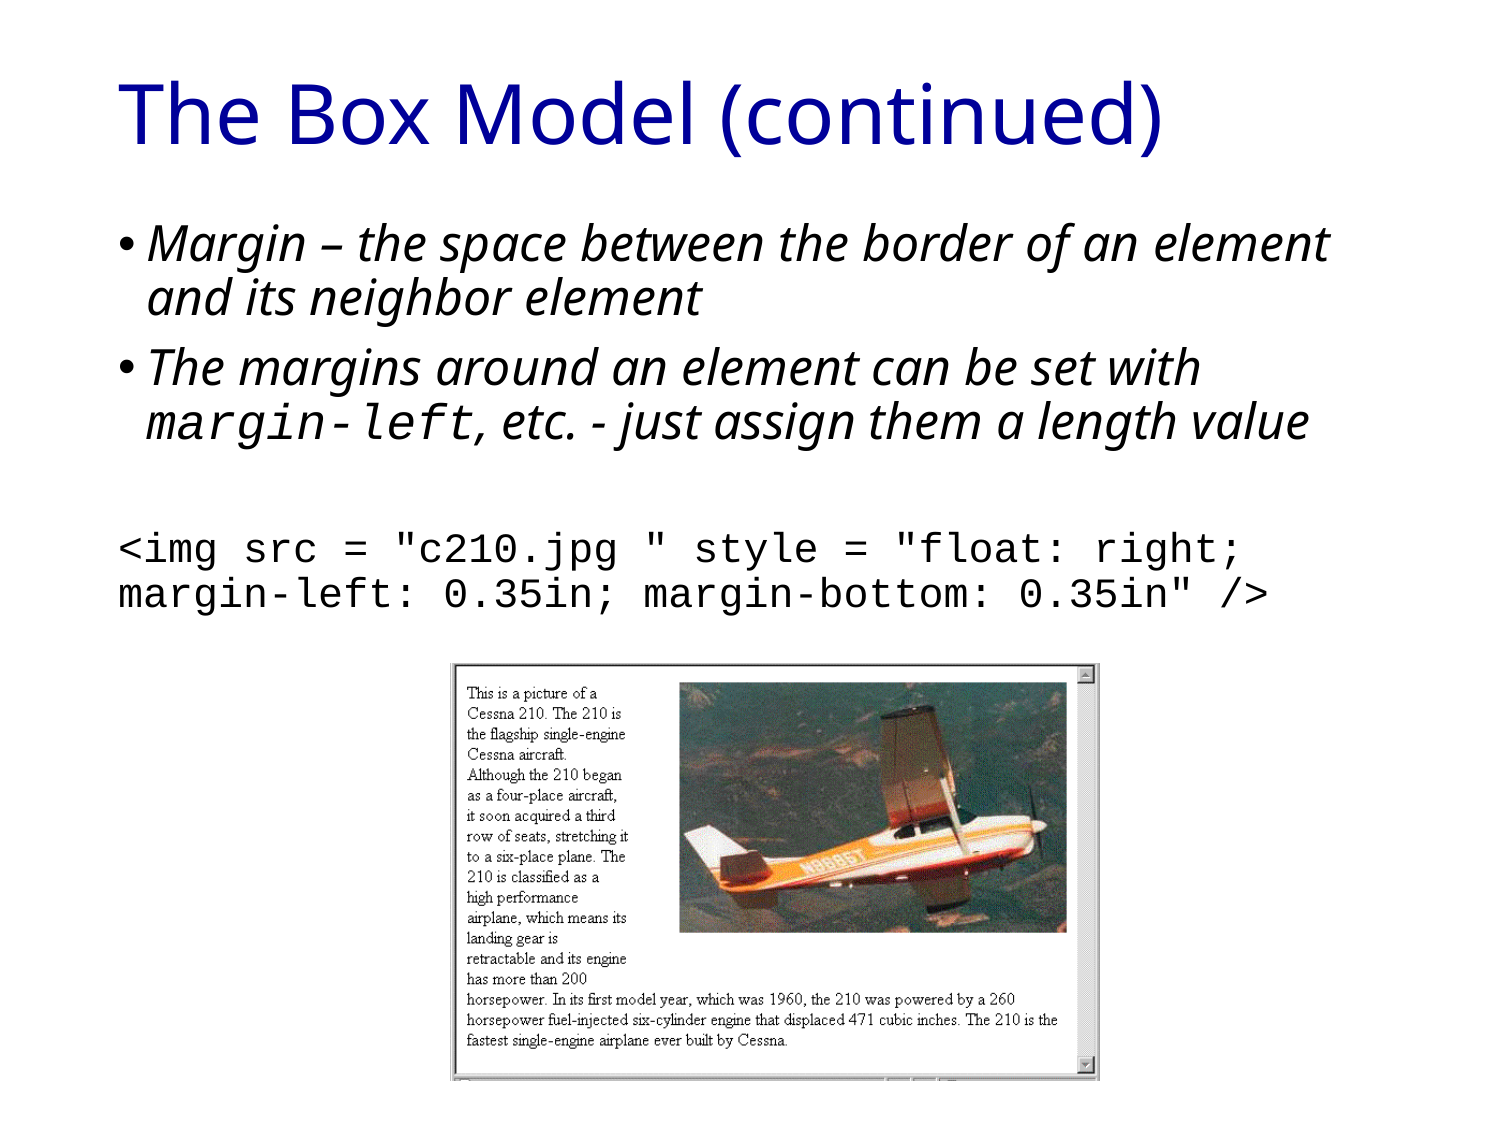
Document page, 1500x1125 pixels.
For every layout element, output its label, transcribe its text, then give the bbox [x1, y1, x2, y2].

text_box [449, 662, 1100, 1081]
list Margin – the space between the border of an element and its neighbor element The margins around an element can be set with margin-left, etc. - just assign them a length value <img src = "c210.jpg " style = "float: right; margin-left: 0.35in; margin-bottom: 0.35in" /> [103, 211, 1397, 1014]
title The Box Model (continued) [103, 59, 1397, 175]
